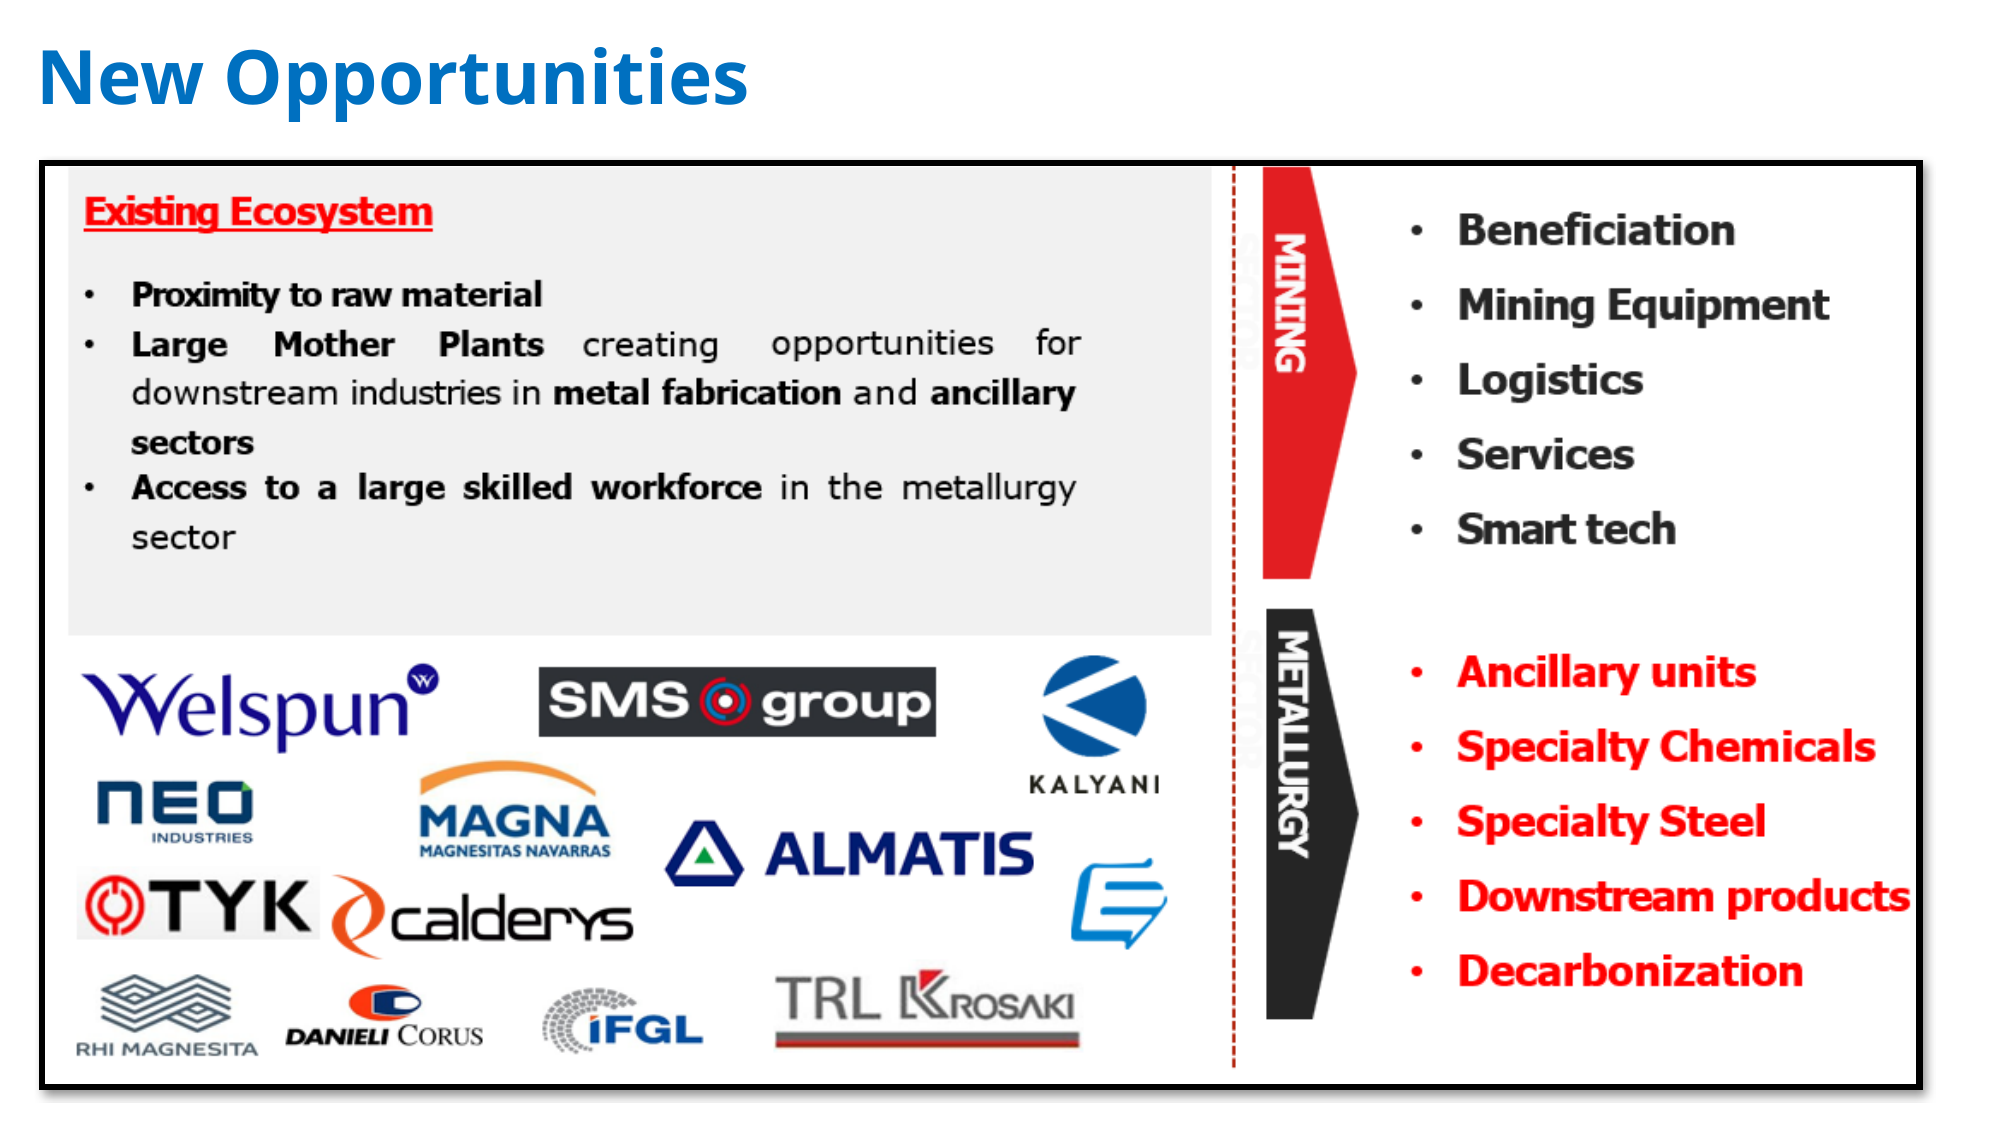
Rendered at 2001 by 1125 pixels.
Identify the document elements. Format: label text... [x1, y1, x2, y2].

picture [44, 165, 1917, 1085]
text_box New Opportunities [0, 22, 1597, 128]
